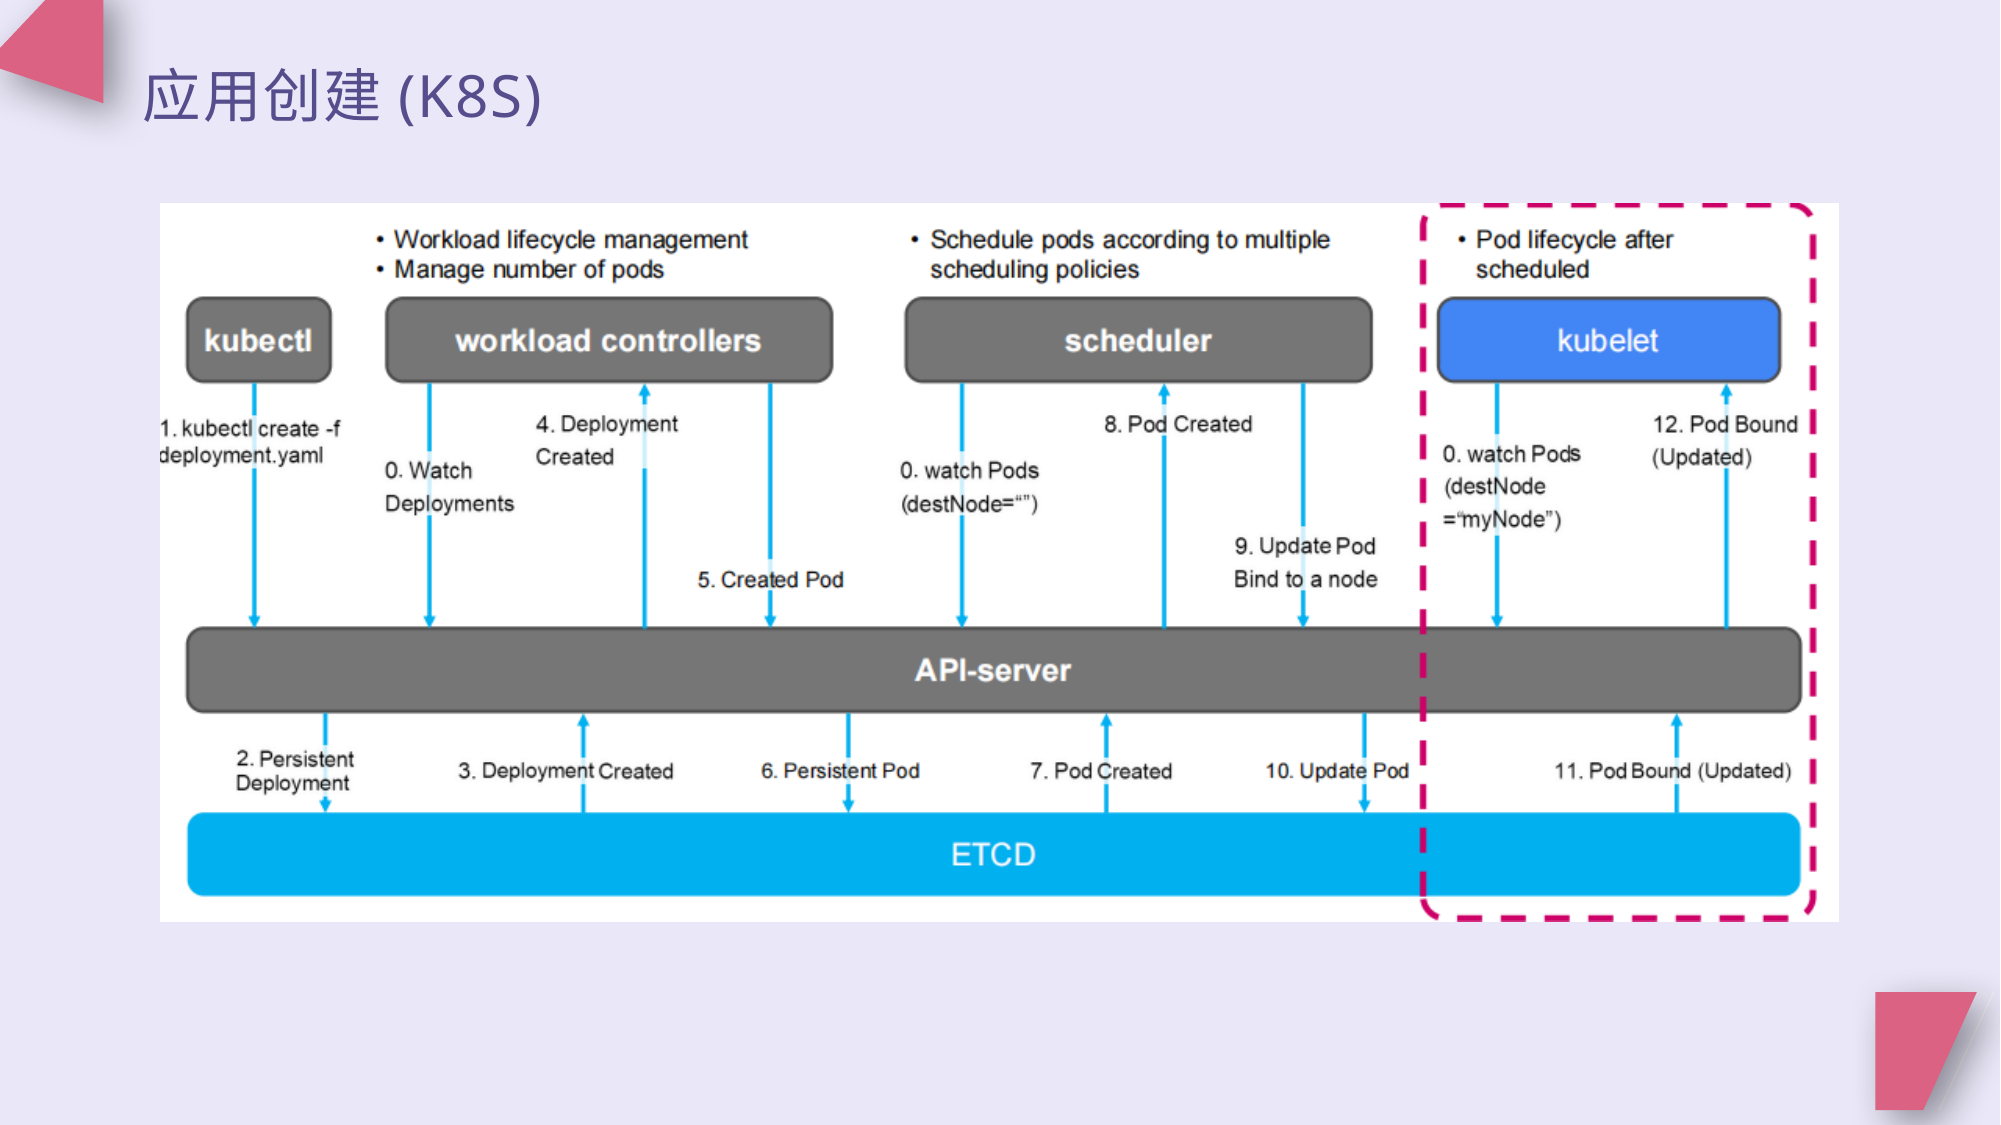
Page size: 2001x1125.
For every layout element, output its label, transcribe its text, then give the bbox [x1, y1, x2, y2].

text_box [1875, 992, 1994, 1111]
text_box 应用创建(K8S) [128, 59, 1560, 138]
picture [160, 203, 1839, 922]
text_box [0, 0, 104, 104]
